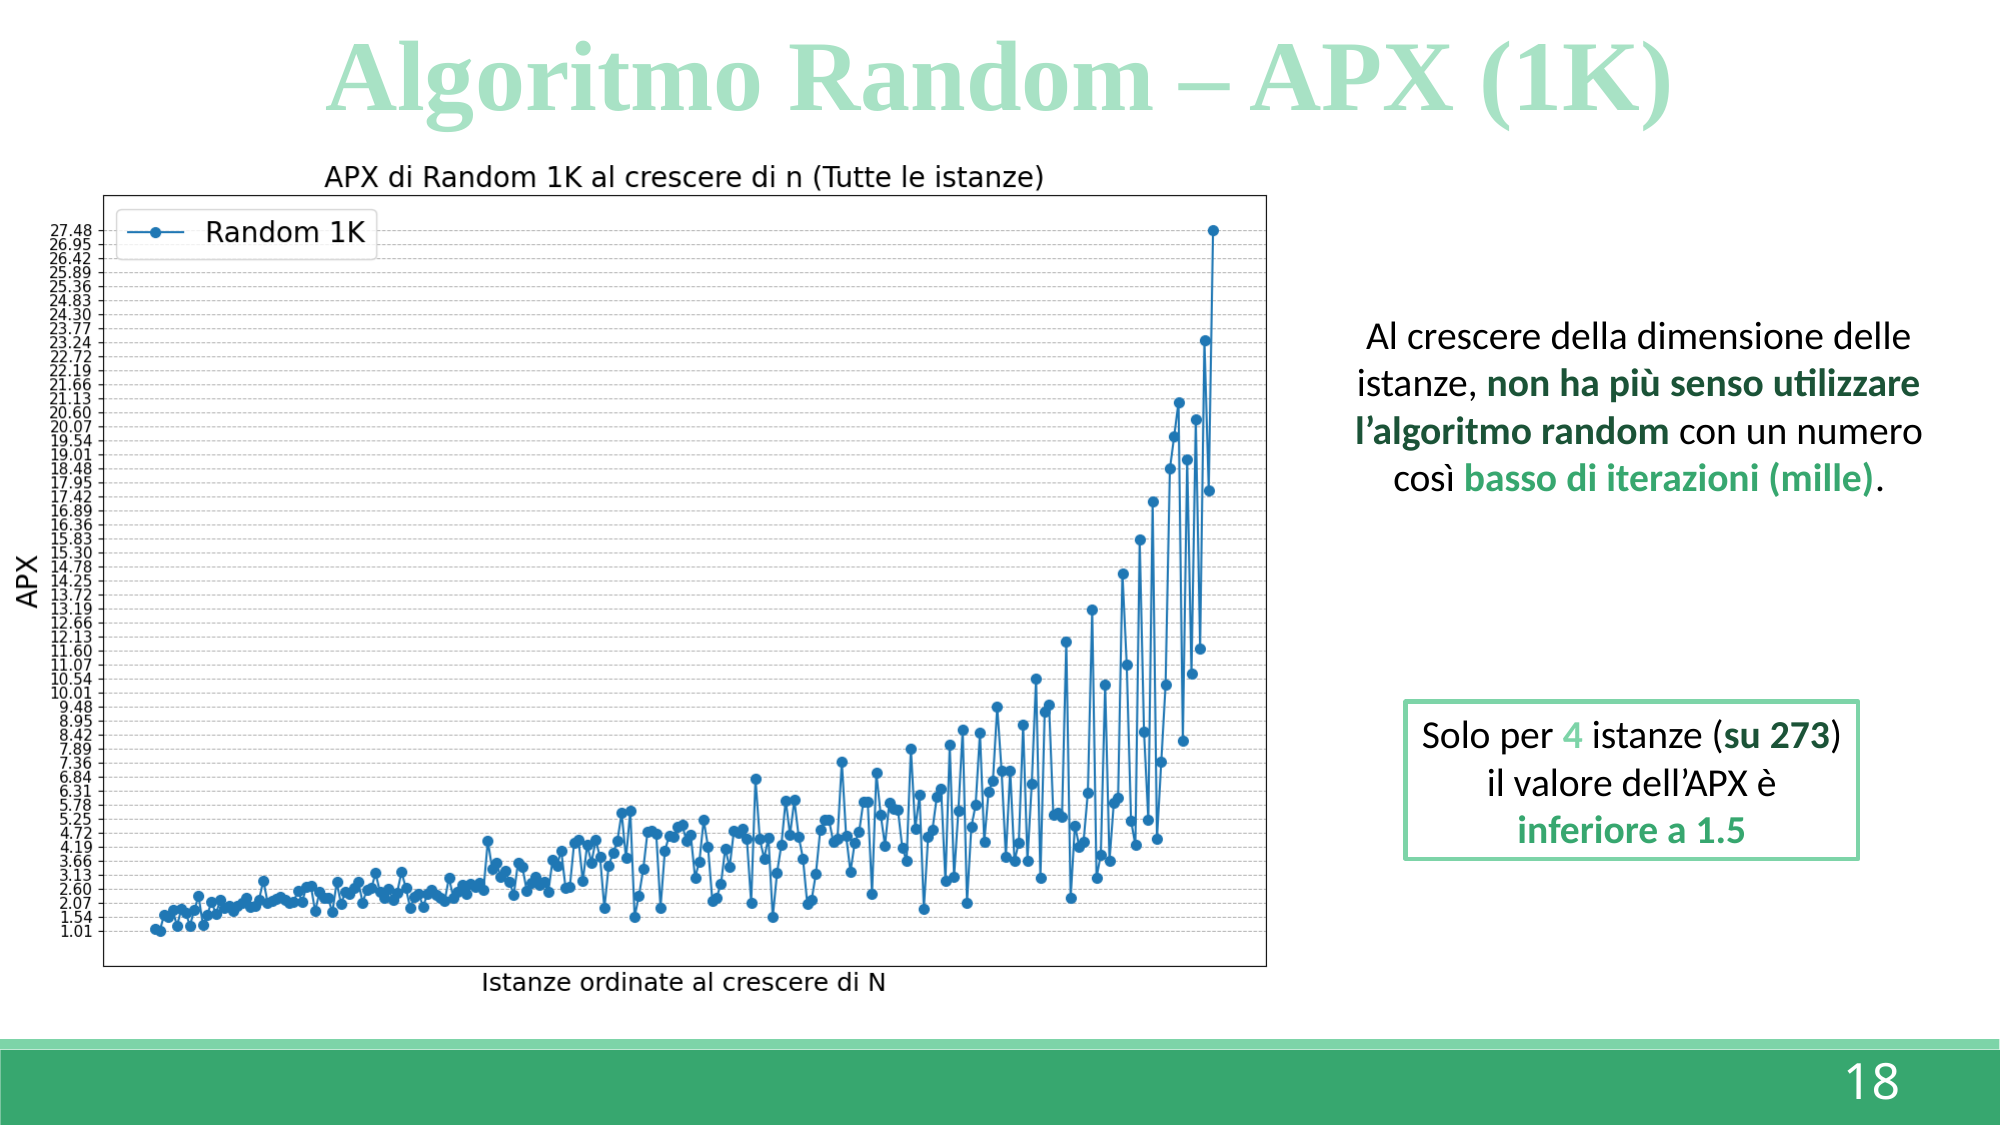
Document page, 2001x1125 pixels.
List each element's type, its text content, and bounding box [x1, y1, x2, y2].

text_box Al crescere della dimensione delle istanze, non ha più senso utilizzare l’algoritmo random con un numero così basso di iterazioni (mille). [1334, 302, 1944, 507]
text_box Algoritmo Random – APX (1K) [0, 11, 2000, 139]
picture [0, 157, 1289, 1001]
text_box Solo per 4 istanze (su 273) il valore dell’APX è inferiore a 1.5 [1405, 701, 1858, 859]
slide_number 18 [1699, 1053, 1916, 1114]
